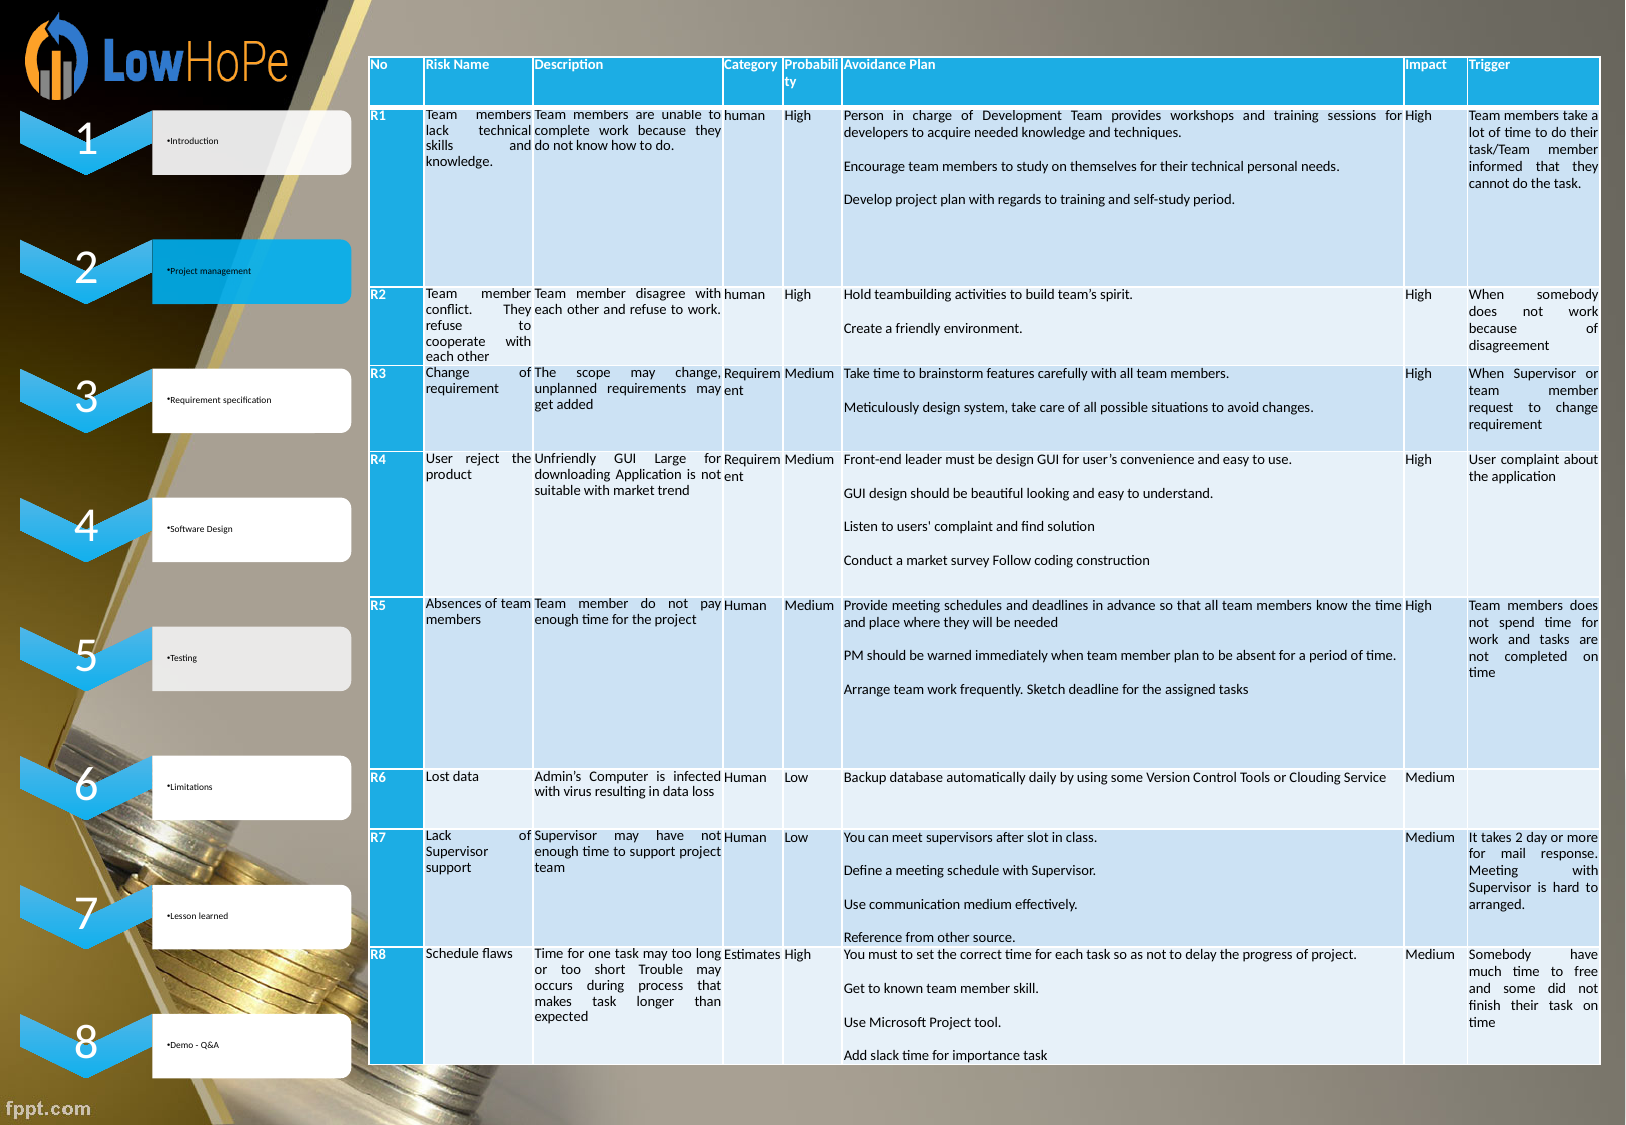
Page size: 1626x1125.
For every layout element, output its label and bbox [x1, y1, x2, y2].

picture [0, 0, 1625, 1125]
text_box [19, 110, 352, 1079]
